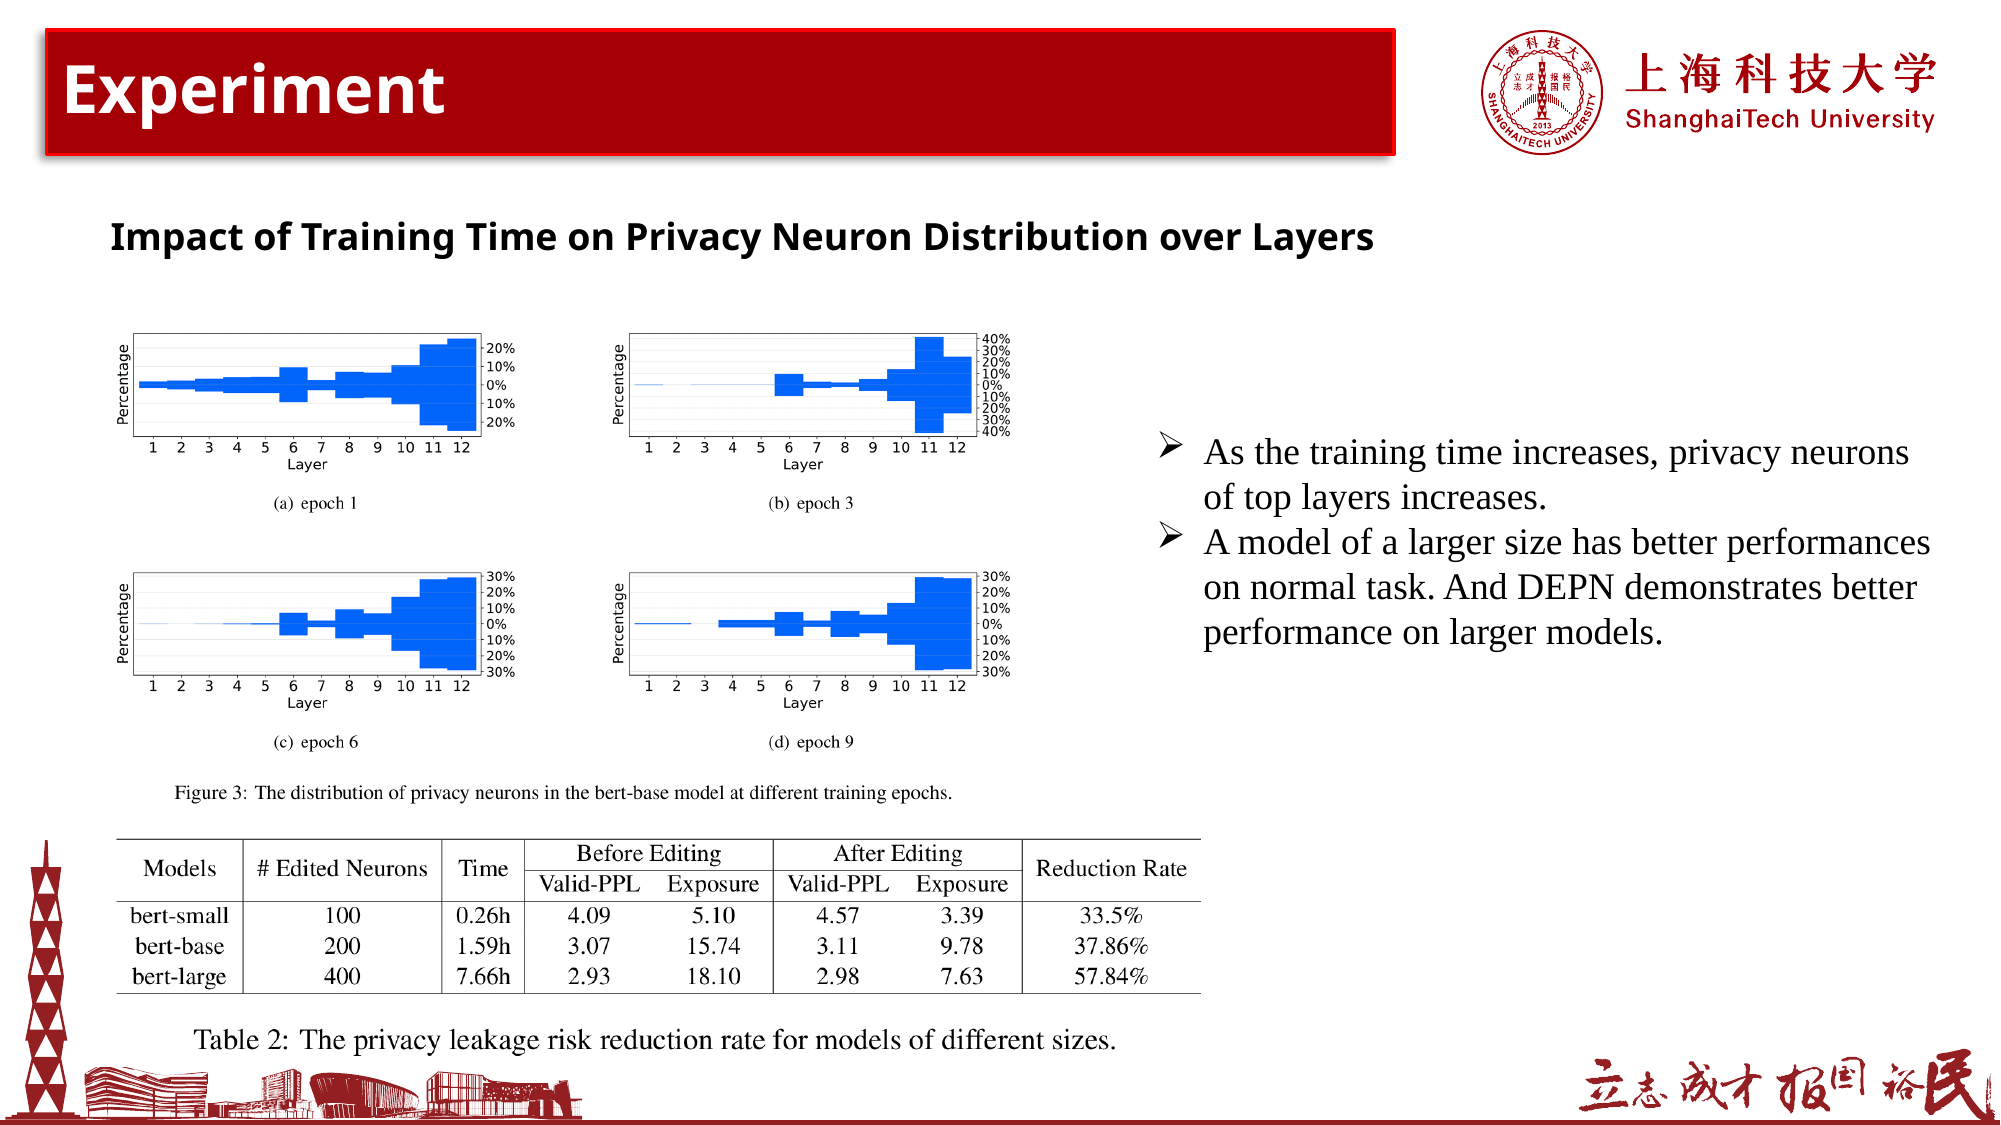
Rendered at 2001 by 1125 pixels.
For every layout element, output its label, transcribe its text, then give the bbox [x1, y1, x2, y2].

title Experiment [45, 28, 1396, 156]
text_box As the training time increases, privacy neurons of top layers increases. A model of a larger size has better performances on normal task. And DEPN demonstrates better performance on larger models. [1141, 419, 1950, 705]
text_box Impact of Training Time on Privacy Neuron Distribution over Layers [95, 205, 1392, 266]
picture [90, 818, 1241, 1067]
picture [90, 316, 1082, 809]
